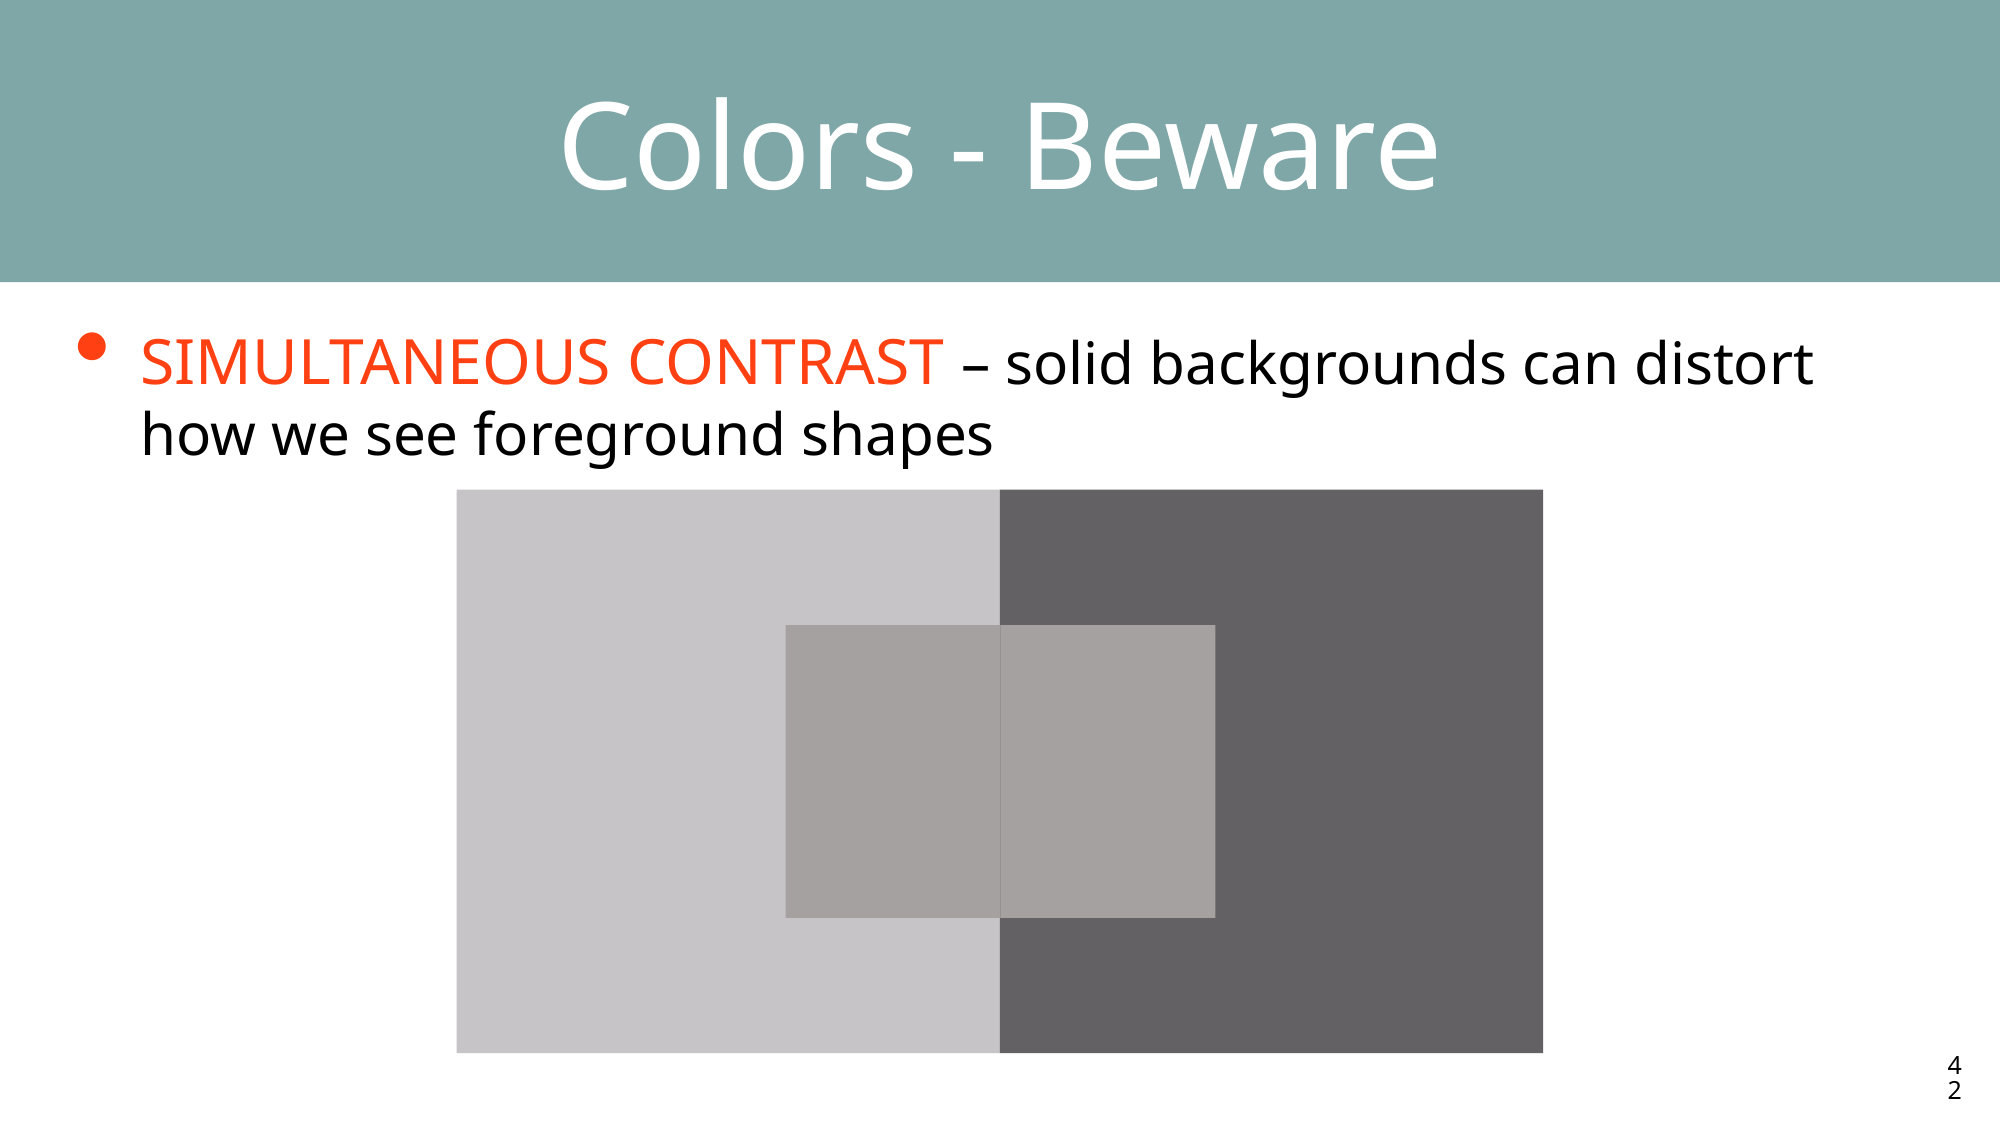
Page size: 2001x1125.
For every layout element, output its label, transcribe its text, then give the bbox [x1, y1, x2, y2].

text_box Simultaneous contrast – solid backgrounds can distort how we see foreground shapes [34, 314, 1944, 1021]
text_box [456, 489, 1544, 1054]
slide_number 42 [1938, 1044, 1982, 1093]
text_box Colors - Beware [0, 0, 2000, 283]
